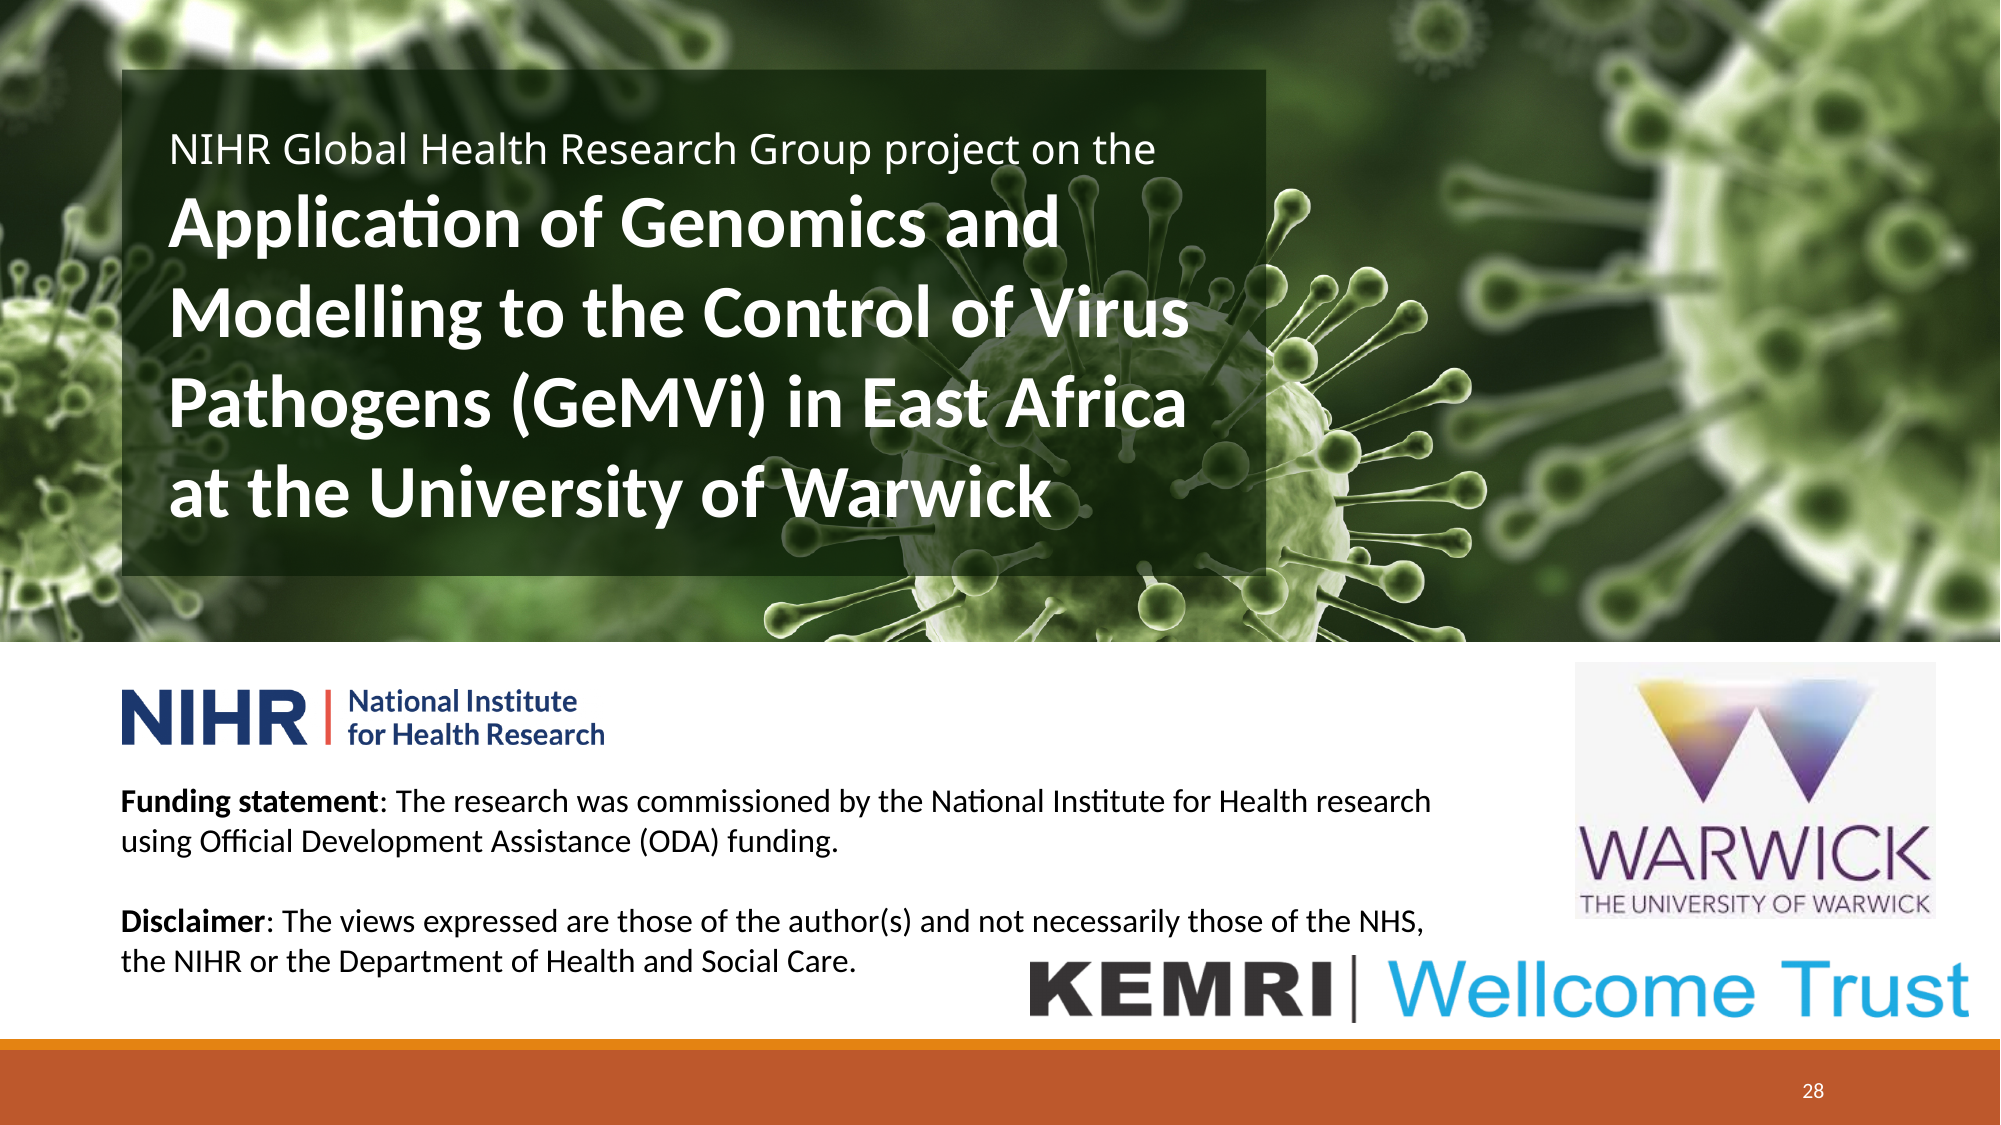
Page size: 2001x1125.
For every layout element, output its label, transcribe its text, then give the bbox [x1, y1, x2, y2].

picture [1574, 661, 1937, 920]
text_box Funding statement: The research was commissioned by the National Institute for Health research using Official Development Assistance (ODA) funding. Disclaimer: The views expressed are those of the author(s) and not necessarily those of the NHS, the NIHR or the Department of Health and Social Care. [106, 771, 1472, 987]
picture [121, 688, 605, 746]
picture [0, 0, 2000, 643]
slide_number 28 [1624, 1059, 1840, 1120]
picture [1029, 955, 1970, 1023]
